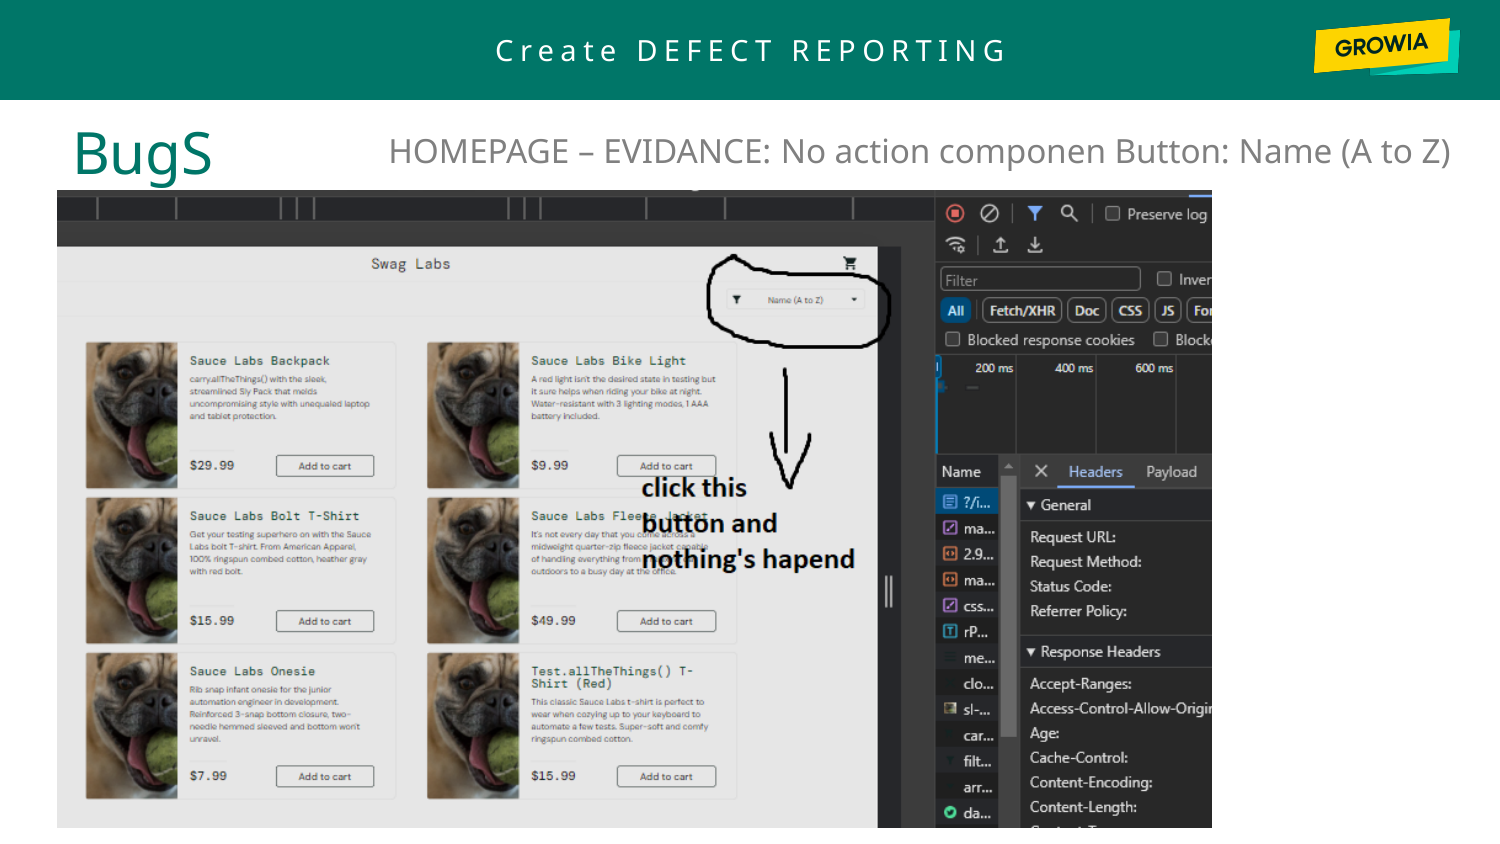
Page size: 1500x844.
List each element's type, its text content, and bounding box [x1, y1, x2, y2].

picture [56, 190, 1213, 829]
text_box BugS report [56, 101, 341, 189]
picture [1310, 18, 1464, 81]
text_box HOMEPAGE – EVIDANCE: No action componen Button: Name (A to Z) [373, 115, 1500, 216]
text_box Create DEFECT REPORTING [0, 0, 1500, 99]
